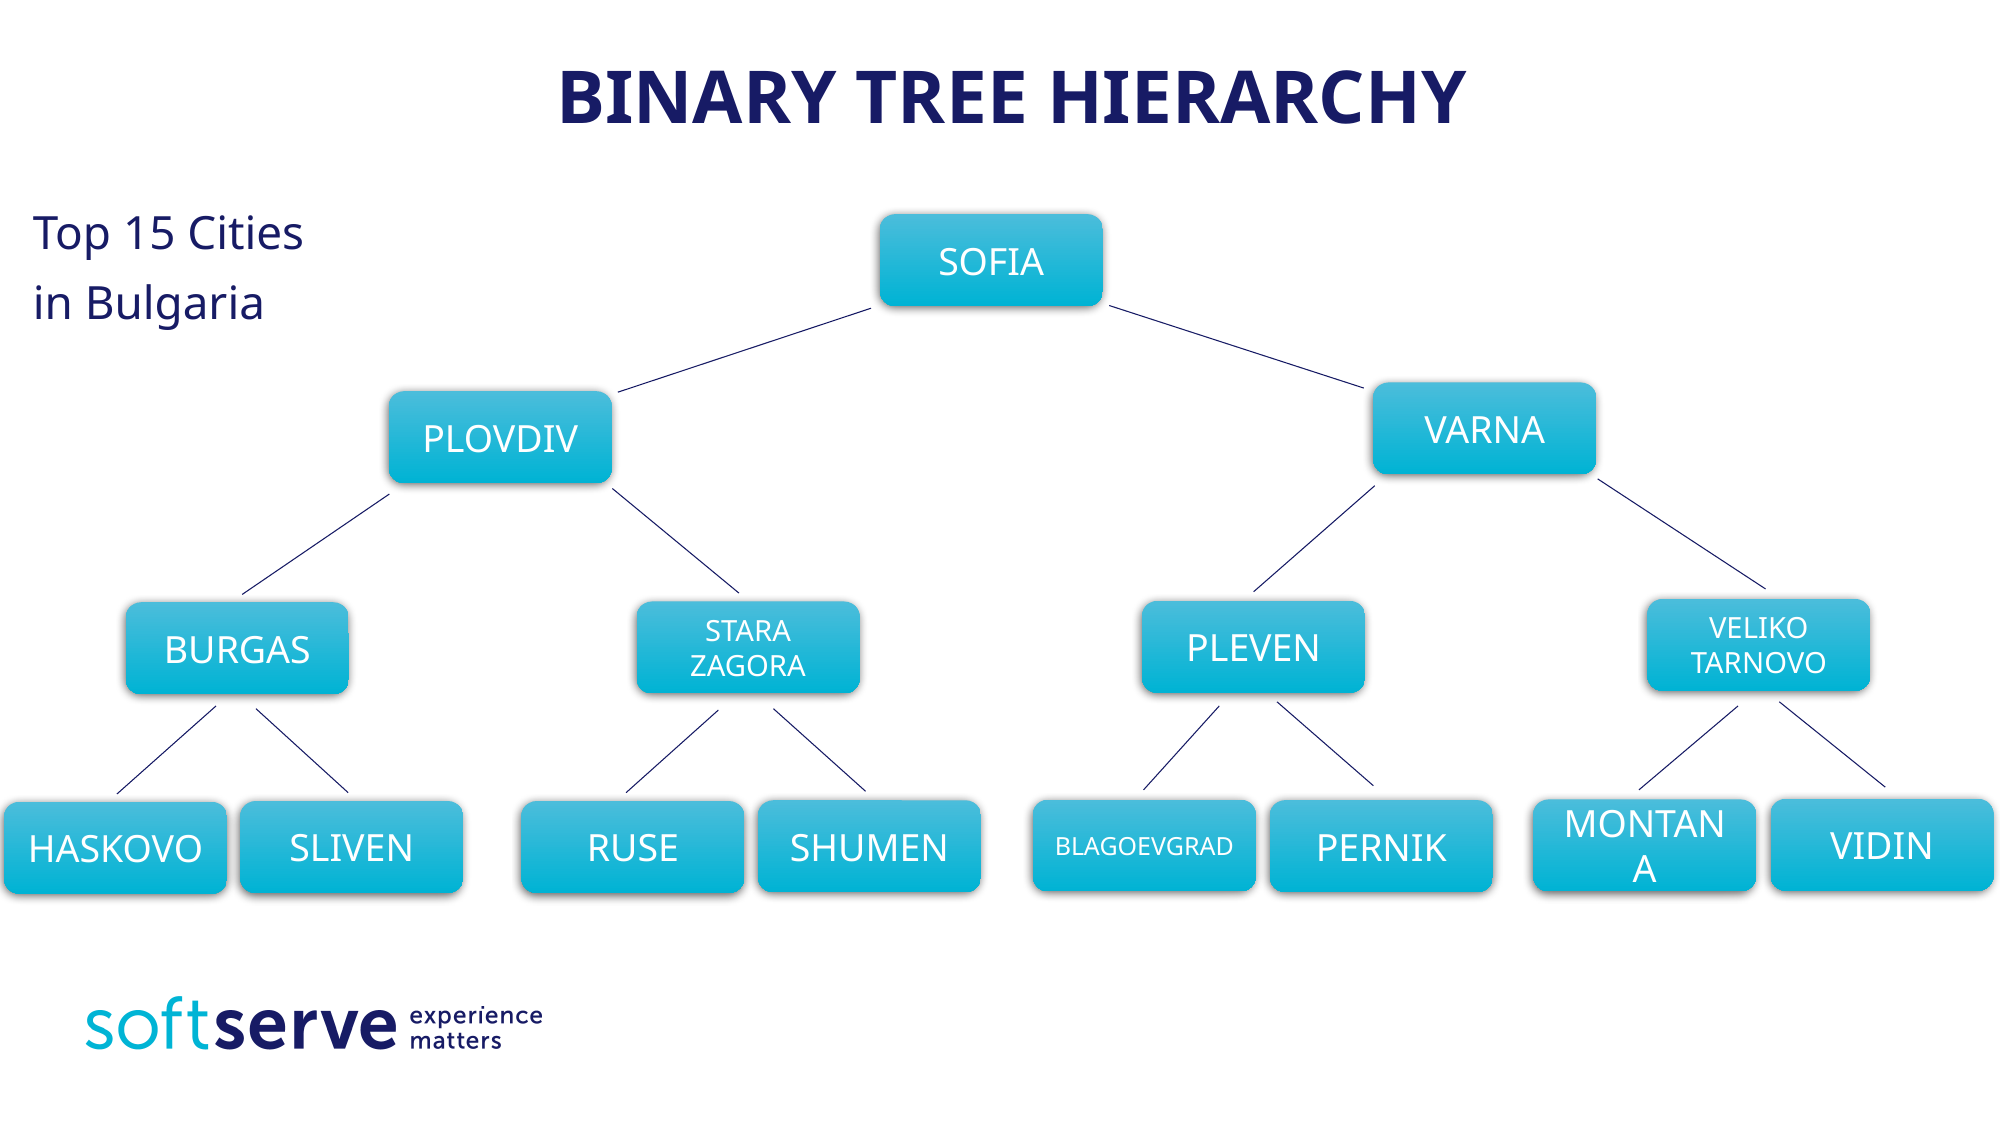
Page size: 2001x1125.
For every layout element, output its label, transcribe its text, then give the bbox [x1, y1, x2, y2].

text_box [626, 709, 719, 793]
text_box PERNIK [1269, 800, 1493, 893]
list Top 15 Cities in Bulgaria [17, 202, 1983, 923]
text_box VELIKO TARNOVO [1647, 598, 1871, 691]
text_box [242, 494, 390, 595]
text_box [116, 705, 216, 794]
text_box SLIVEN [240, 801, 464, 893]
text_box VIDIN [1770, 798, 1994, 891]
text_box RUSE [521, 801, 745, 893]
text_box MONTANA [1533, 799, 1757, 892]
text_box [1779, 701, 1886, 788]
text_box BURGAS [125, 602, 349, 695]
text_box HASKOVO [4, 801, 228, 894]
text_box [1143, 705, 1220, 790]
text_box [1277, 701, 1374, 786]
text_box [255, 708, 349, 793]
text_box SHUMEN [757, 800, 981, 893]
text_box SOFIA [879, 214, 1103, 307]
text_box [612, 488, 739, 594]
title BINARY TREE HIERARCHY [66, 56, 1957, 143]
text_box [1253, 485, 1375, 592]
text_box BLAGOEVGRAD [1032, 799, 1256, 892]
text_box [1109, 305, 1364, 388]
picture [43, 971, 579, 1086]
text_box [1597, 478, 1766, 589]
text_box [617, 308, 872, 393]
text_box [773, 708, 866, 792]
text_box PLEVEN [1142, 600, 1366, 693]
text_box STARA ZAGORA [636, 601, 860, 694]
text_box PLOVDIV [388, 391, 612, 484]
text_box VARNA [1373, 382, 1597, 475]
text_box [1638, 705, 1739, 790]
